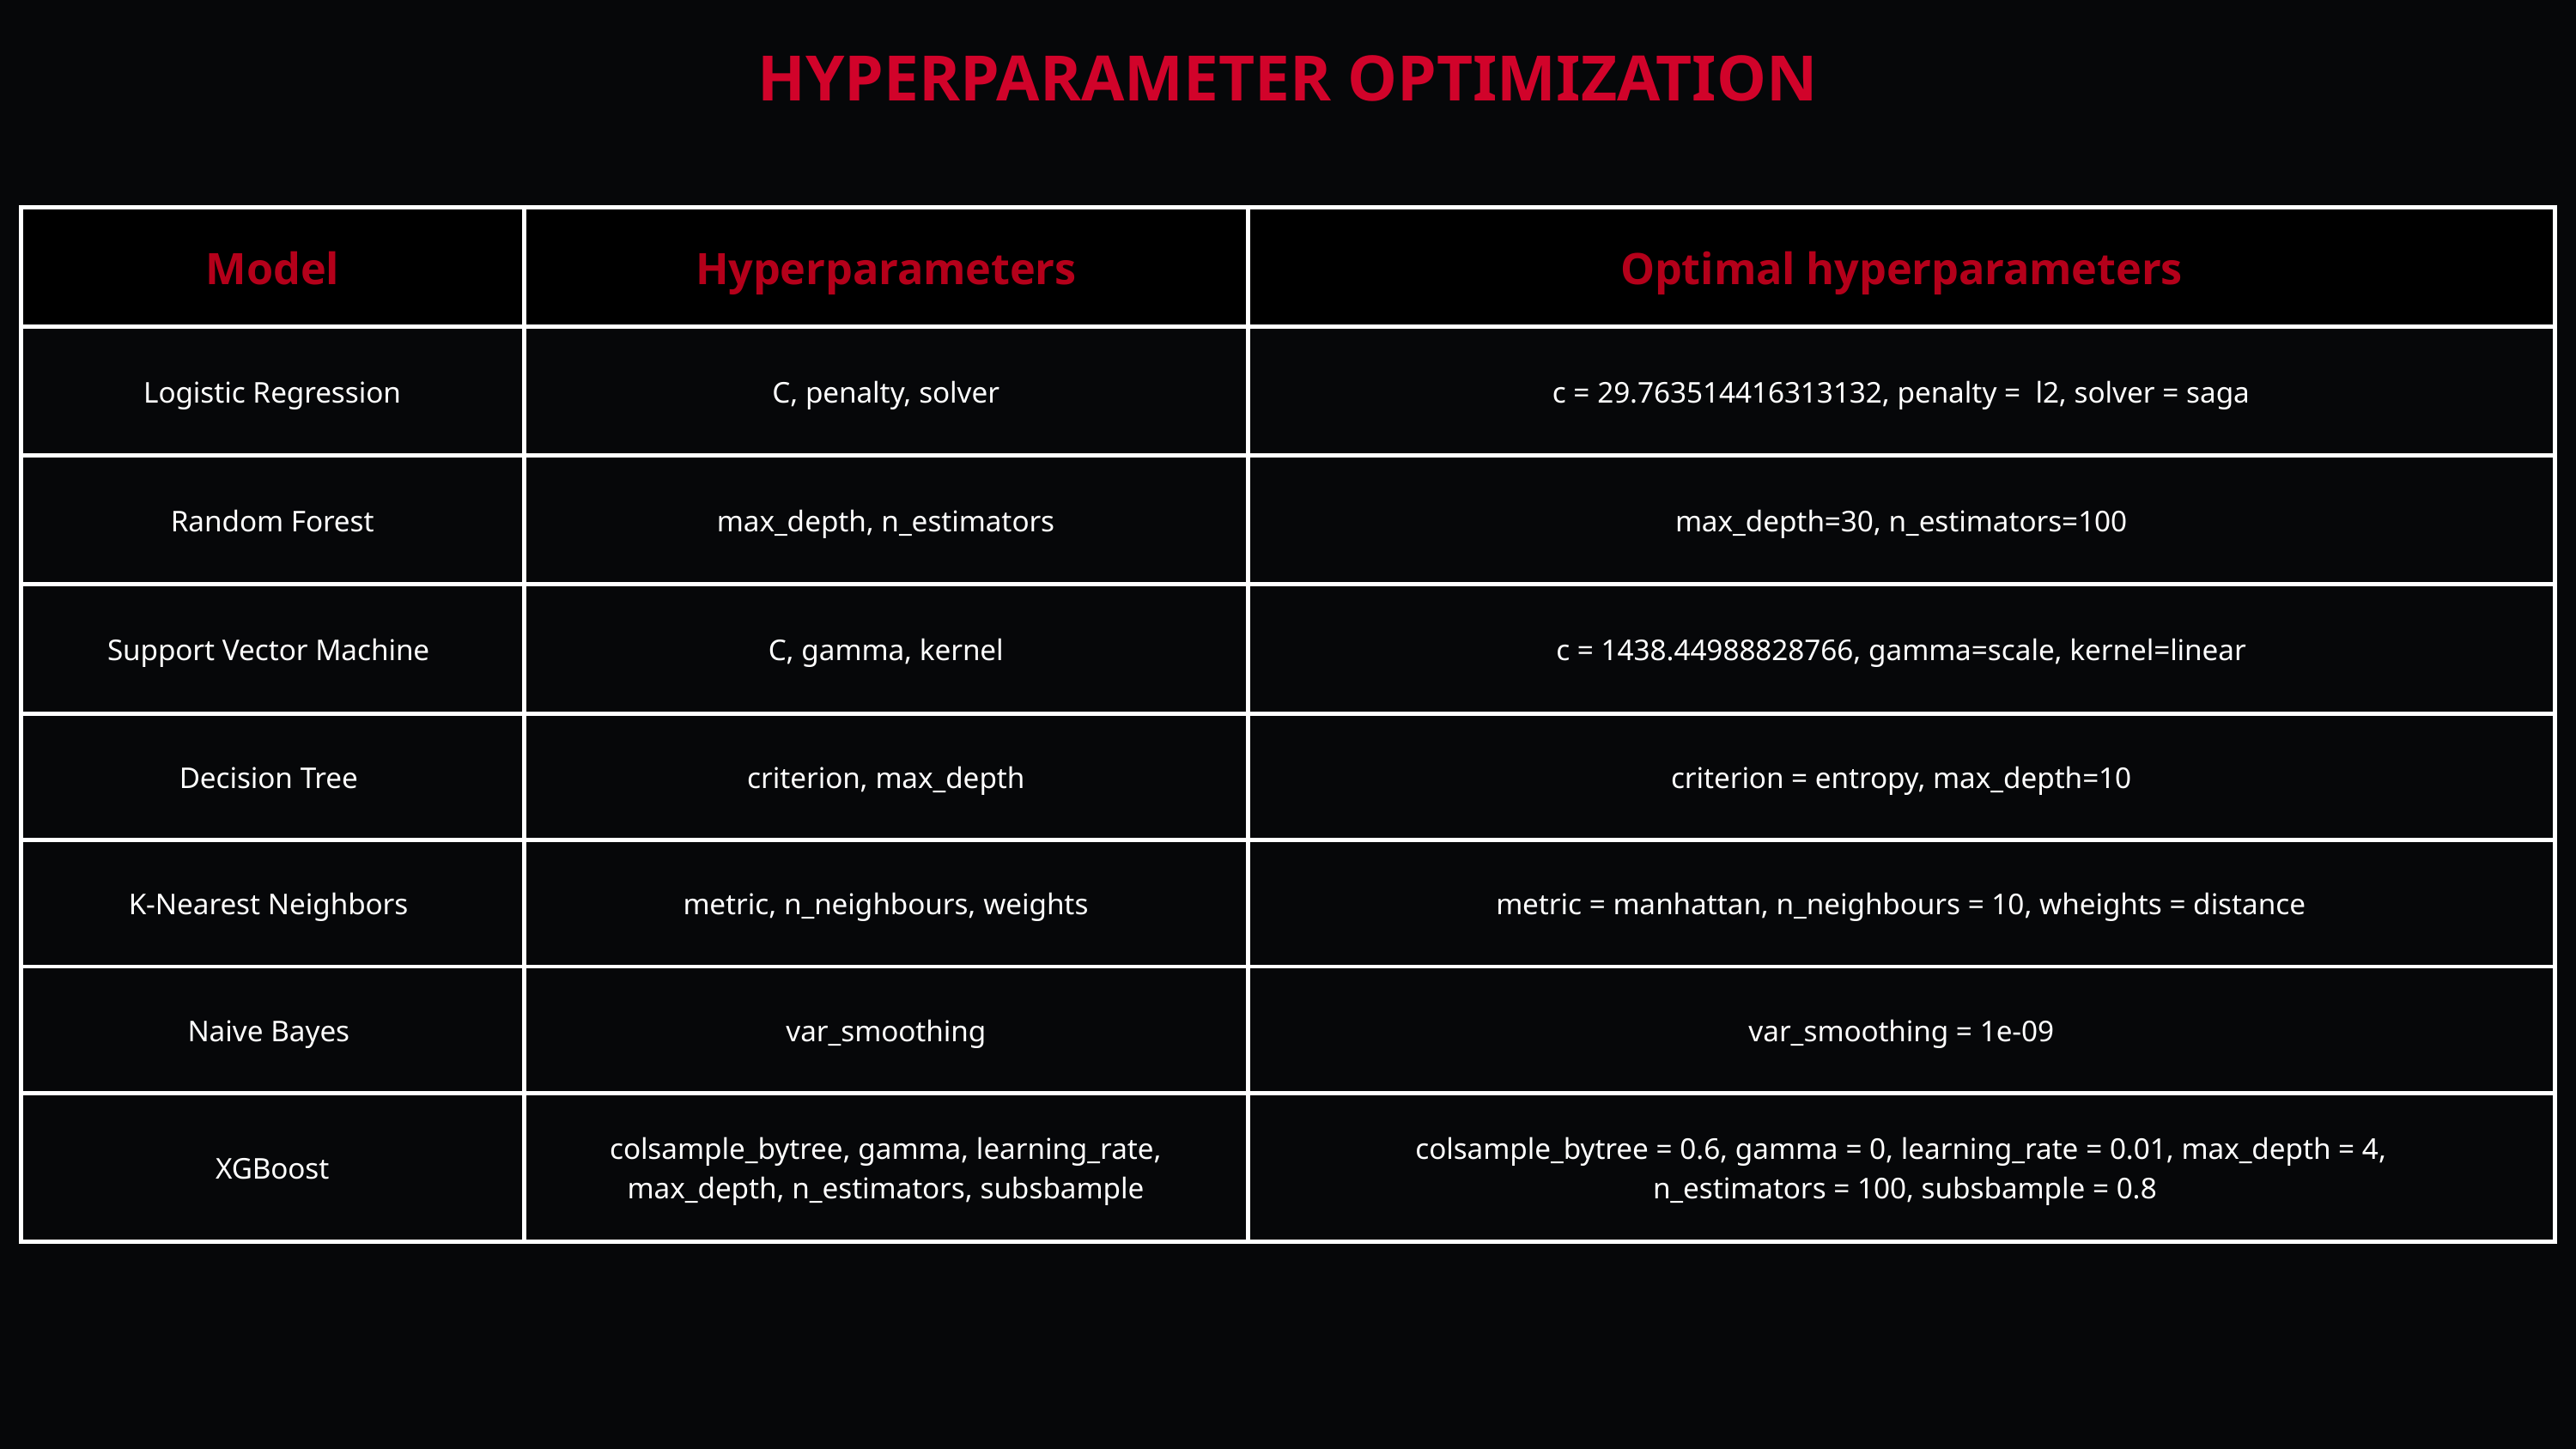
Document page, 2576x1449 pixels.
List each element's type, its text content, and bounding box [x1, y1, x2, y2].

table_cell criterion = entropy, max_depth=10 [1250, 716, 2553, 838]
table_cell K-Nearest Neighbors [23, 842, 522, 965]
table_cell Support Vector Machine [23, 586, 522, 712]
text_box HYPERPARAMETER OPTIMIZATION [21, 25, 2555, 113]
table_cell metric = manhattan, n_neighbours = 10, wheights = distance [1250, 842, 2553, 965]
table_cell metric, n_neighbours, weights [526, 842, 1246, 965]
table_cell C, gamma, kernel [526, 586, 1246, 712]
table_cell C, penalty, solver [526, 329, 1246, 453]
table_header Hyperparameters [526, 209, 1246, 324]
table_cell var_smoothing = 1e-09 [1250, 968, 2553, 1091]
table_header Optimal hyperparameters [1250, 209, 2553, 324]
table_cell colsample_bytree = 0.6, gamma = 0, learning_rate = 0.01, max_depth = 4, n_estimators = 100, subsbample = 0.8 [1250, 1095, 2553, 1240]
table_cell Naive Bayes [23, 968, 522, 1091]
table_cell colsample_bytree, gamma, learning_rate, max_depth, n_estimators, subsbample [526, 1095, 1246, 1240]
table_cell Random Forest [23, 458, 522, 582]
table_cell Decision Tree [23, 716, 522, 838]
table_cell max_depth, n_estimators [526, 458, 1246, 582]
table_cell Logistic Regression [23, 329, 522, 453]
table_cell var_smoothing [526, 968, 1246, 1091]
table_cell c = 29.763514416313132, penalty = l2, solver = saga [1250, 329, 2553, 453]
table_header Model [23, 209, 522, 324]
table_cell criterion, max_depth [526, 716, 1246, 838]
table_cell c = 1438.44988828766, gamma=scale, kernel=linear [1250, 586, 2553, 712]
table_cell XGBoost [23, 1095, 522, 1240]
table_cell max_depth=30, n_estimators=100 [1250, 458, 2553, 582]
